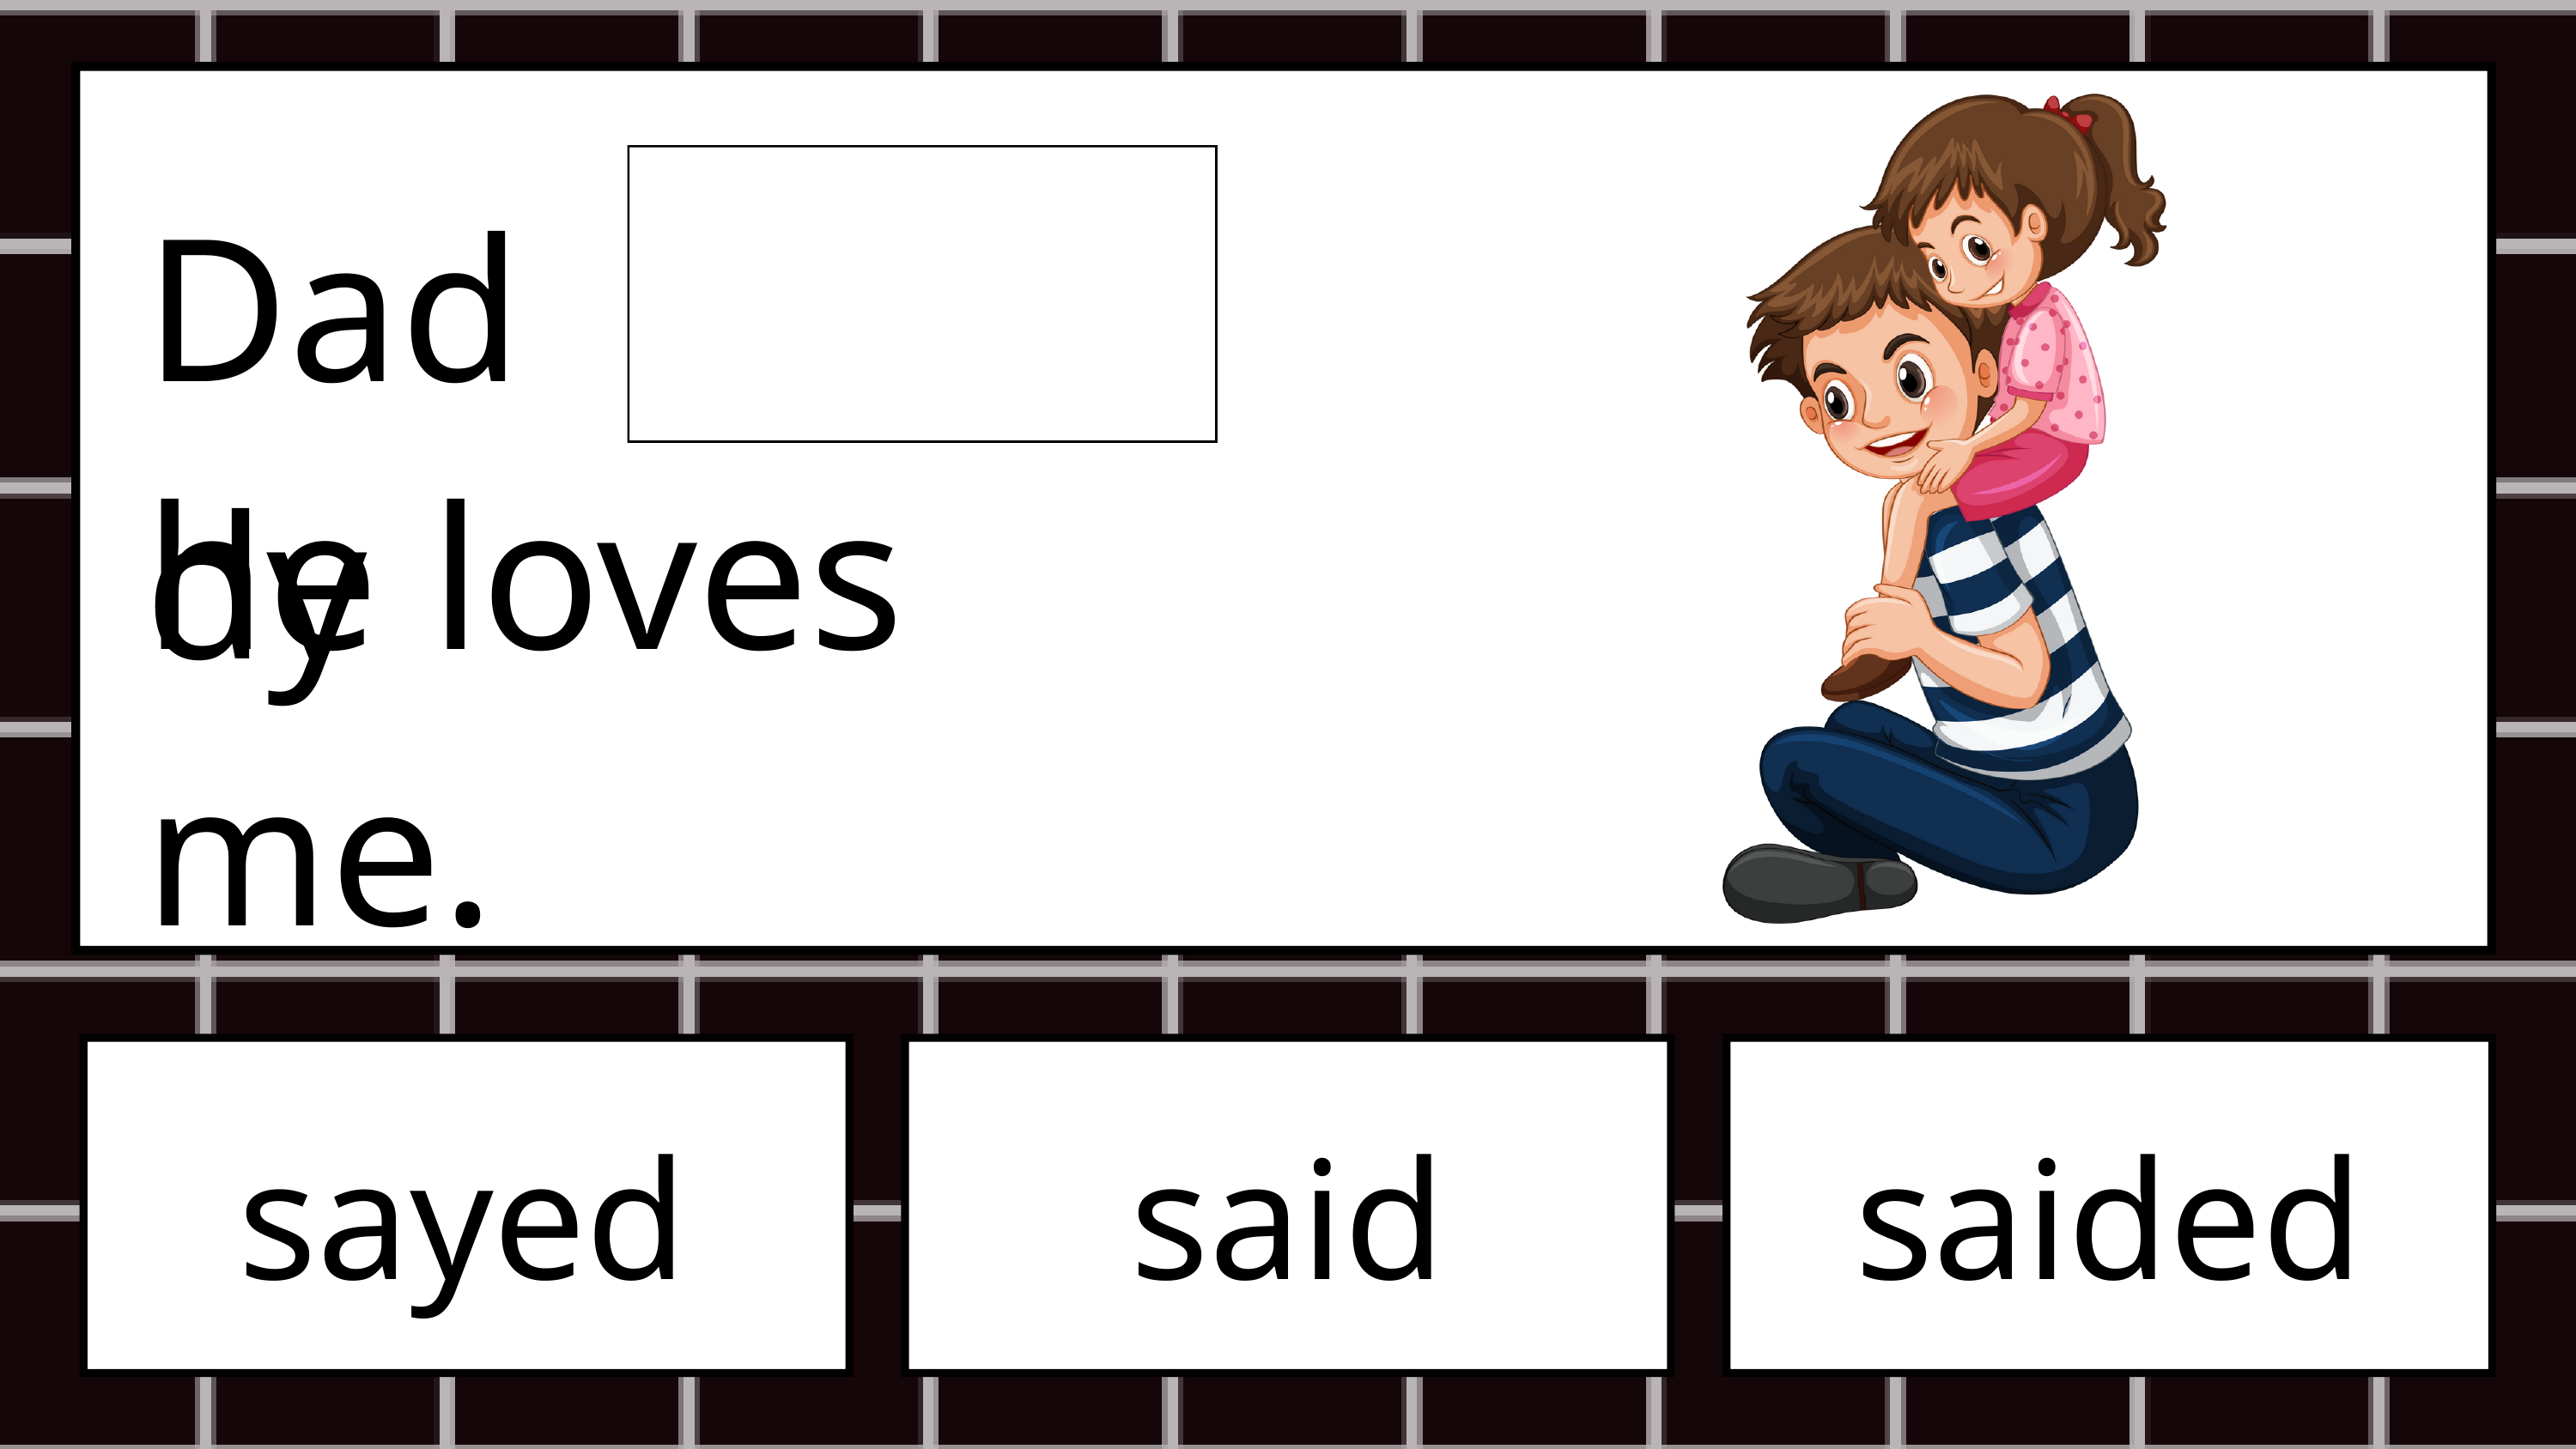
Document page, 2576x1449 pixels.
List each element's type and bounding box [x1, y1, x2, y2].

text_box [0, 0, 2576, 1449]
text_box [901, 1034, 1675, 1378]
text_box [627, 144, 1218, 443]
text_box [1722, 1034, 2497, 1378]
text_box [79, 1034, 854, 1378]
text_box [70, 61, 2497, 955]
